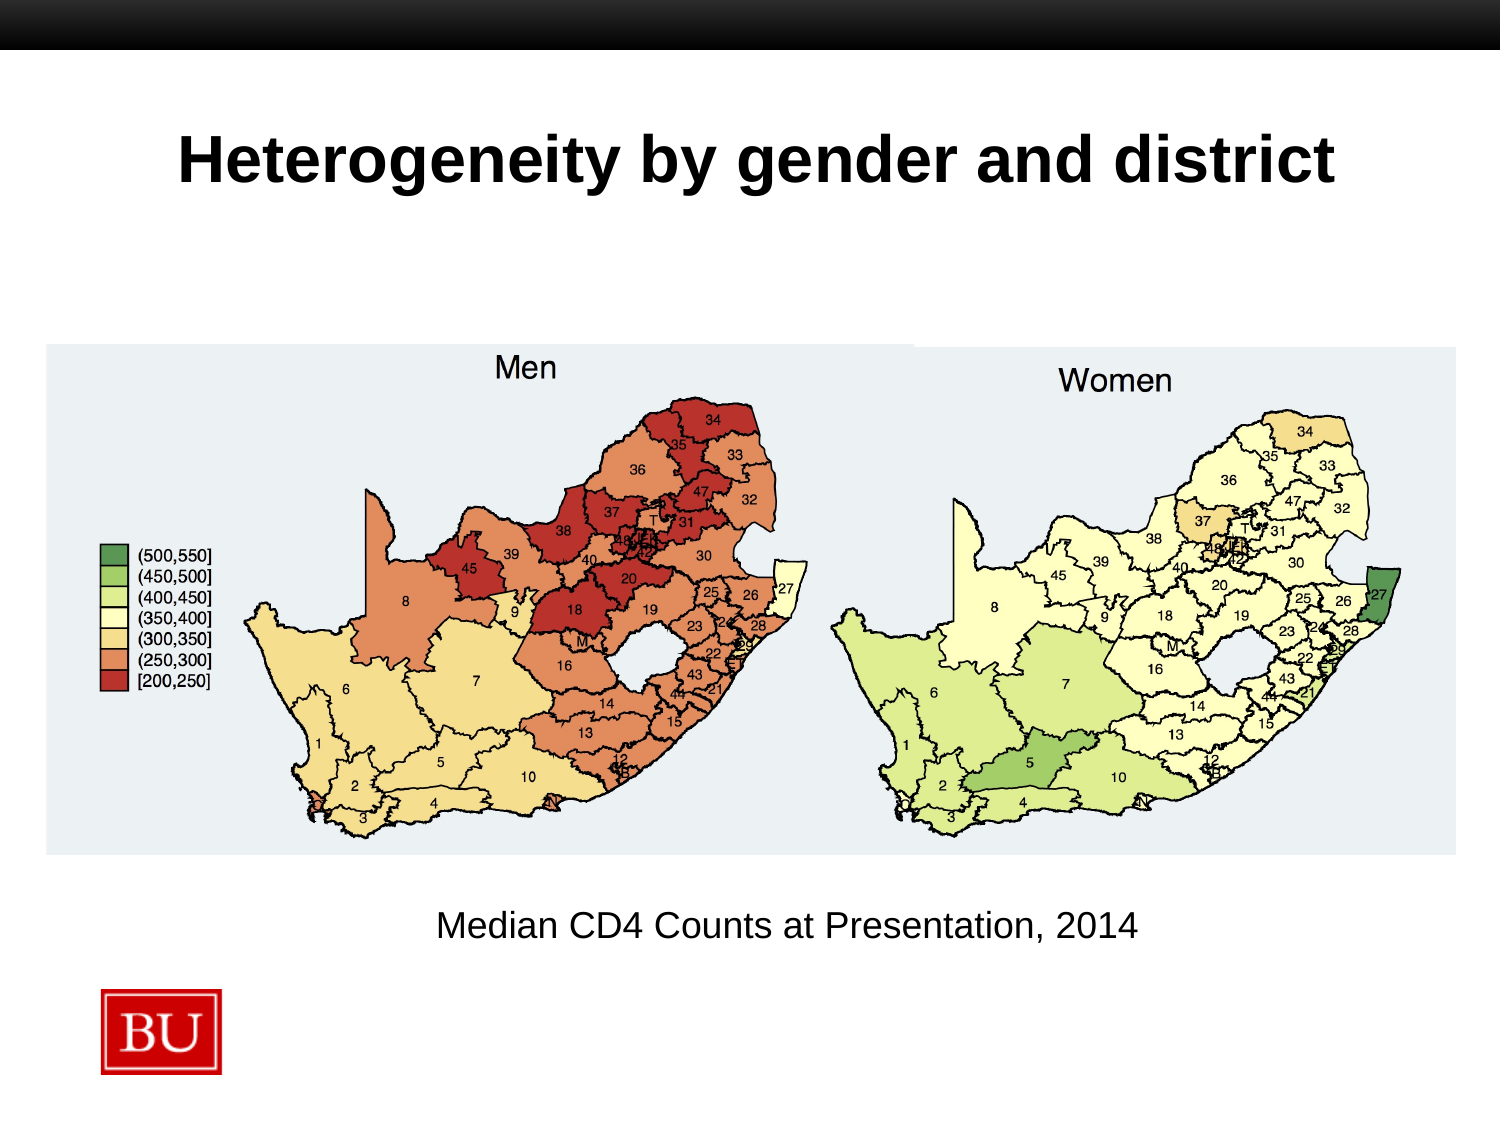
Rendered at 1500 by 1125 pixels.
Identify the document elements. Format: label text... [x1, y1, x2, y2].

title Heterogeneity by gender and district [65, 108, 1449, 222]
picture [46, 344, 1457, 855]
text_box Median CD4 Counts at Presentation, 2014 [421, 893, 1154, 954]
picture [100, 989, 226, 1075]
